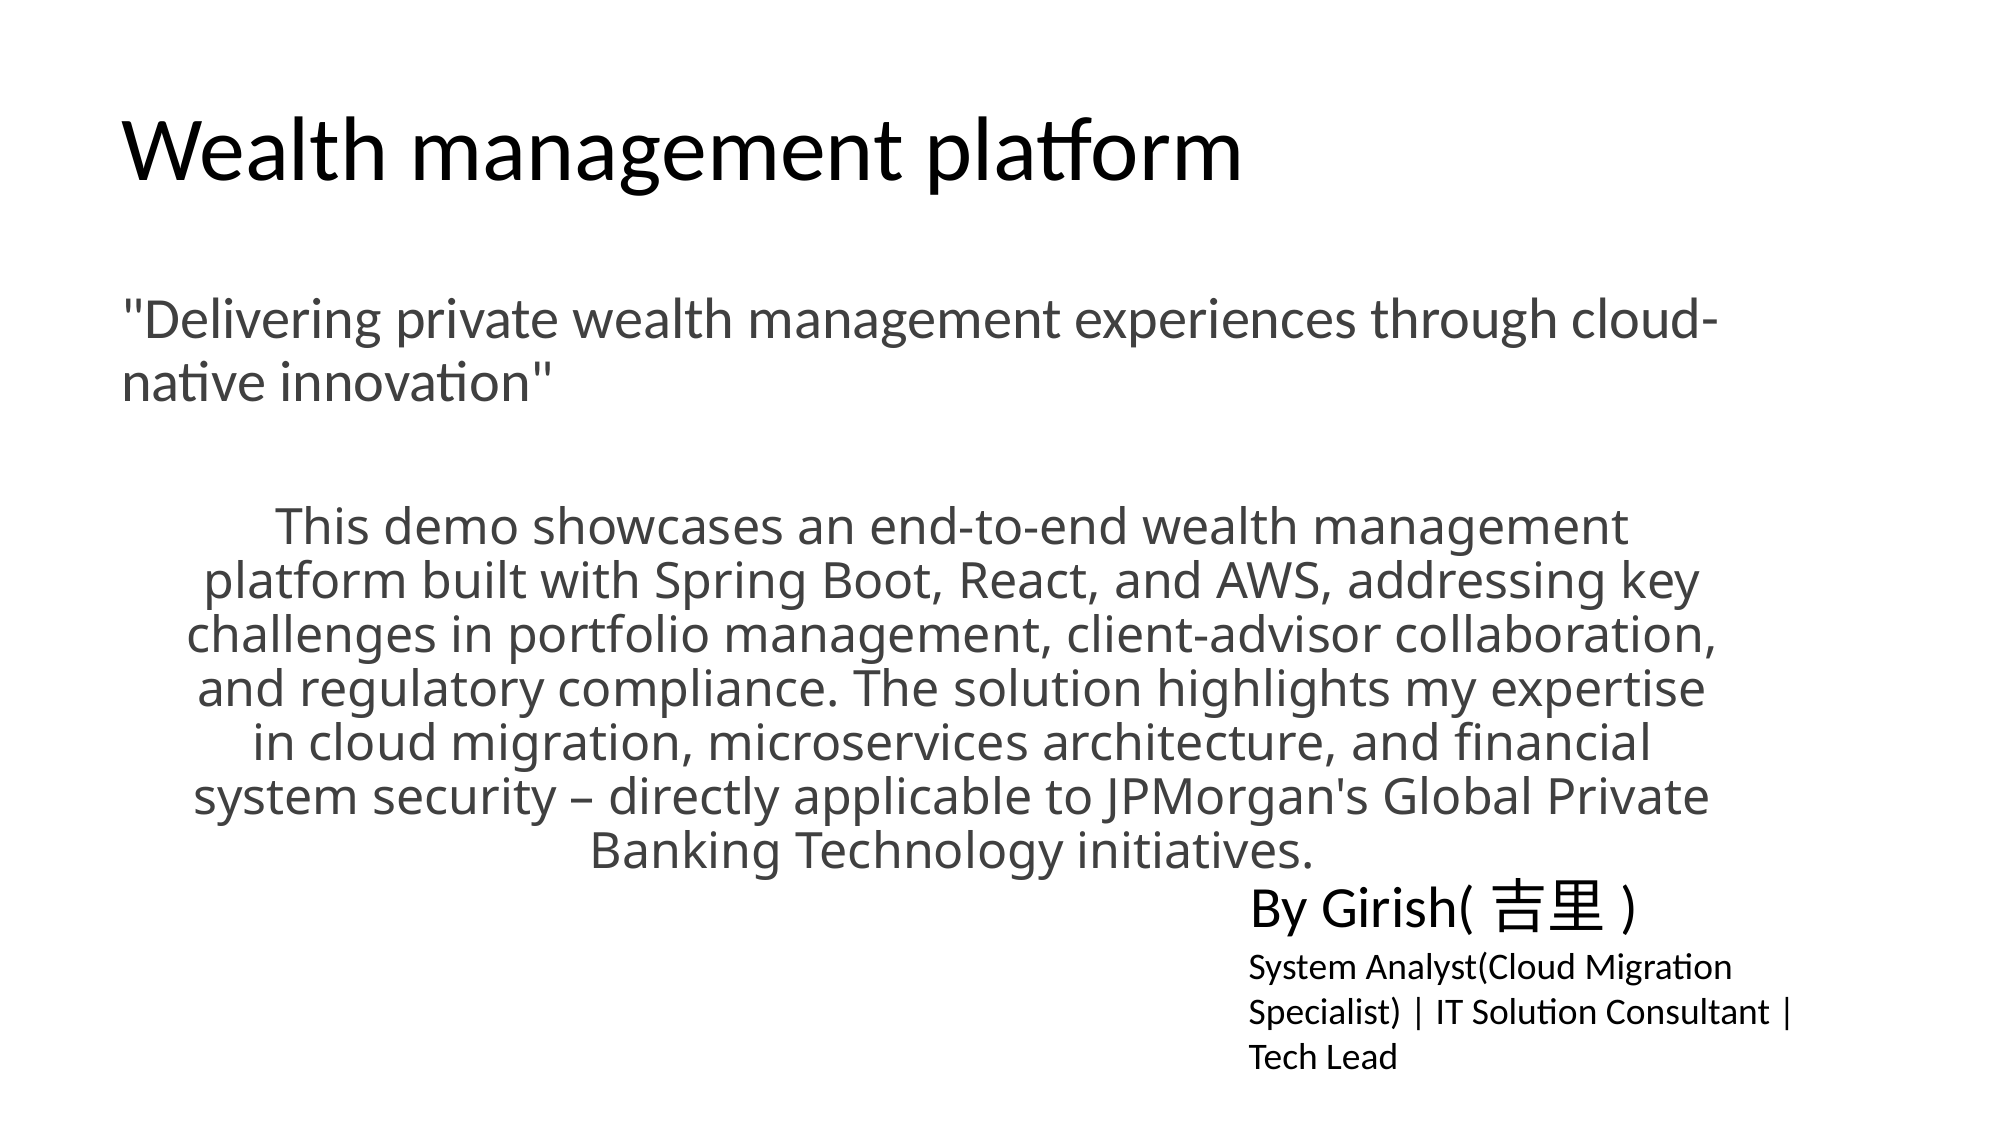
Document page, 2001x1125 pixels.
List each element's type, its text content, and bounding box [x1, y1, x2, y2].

title Wealth management platform [106, 42, 1832, 260]
text_box By Girish(吉里) [1235, 862, 1708, 962]
list "Delivering private wealth management experiences through cloud-native innovation" [106, 280, 1767, 438]
text_box System Analyst(Cloud Migration Specialist) | IT Solution Consultant | Tech Lead [1233, 934, 1873, 1091]
text_box This demo showcases an end-to-end wealth management platform built with Spring Boot, React, and AWS, addressing key challenges in portfolio management, client-advisor collaboration, and regulatory compliance. The solution highlights my expertise in cloud migration, microservices architecture, and financial system security – directly applicable to JPMorgan's Global Private Banking Technology initiatives. [168, 493, 1737, 998]
